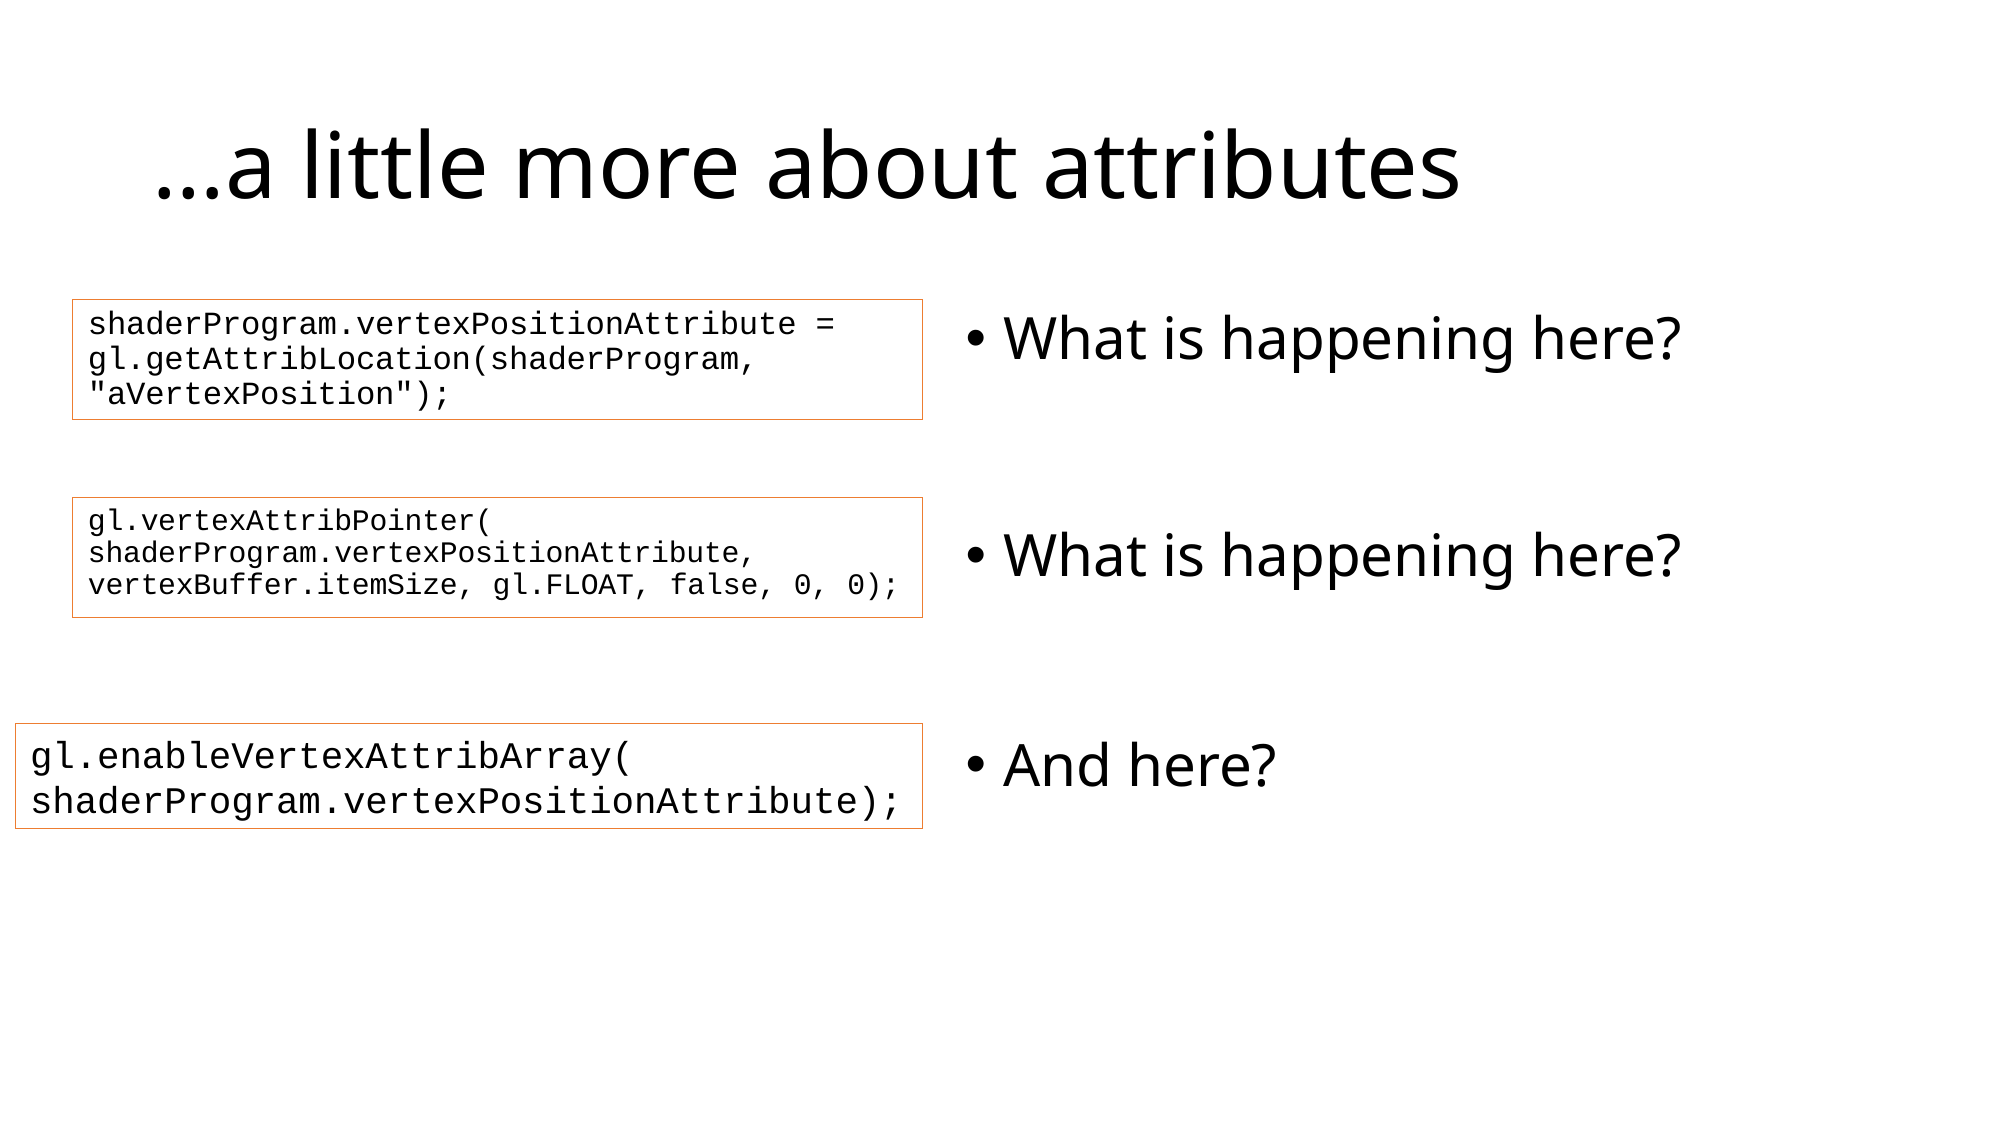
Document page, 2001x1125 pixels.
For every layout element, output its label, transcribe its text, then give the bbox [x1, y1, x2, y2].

list shaderProgram.vertexPositionAttribute = gl.getAttribLocation(shaderProgram, "aVertexPosition"); [72, 299, 923, 420]
list What is happening here? What is happening here? And here? [950, 301, 1801, 1016]
text_box gl.enableVertexAttribArray( shaderProgram.vertexPositionAttribute); [15, 723, 923, 829]
title …a little more about attributes [137, 59, 1863, 278]
text_box gl.vertexAttribPointer( shaderProgram.vertexPositionAttribute, vertexBuffer.itemSize, gl.FLOAT, false, 0, 0); [72, 497, 923, 618]
